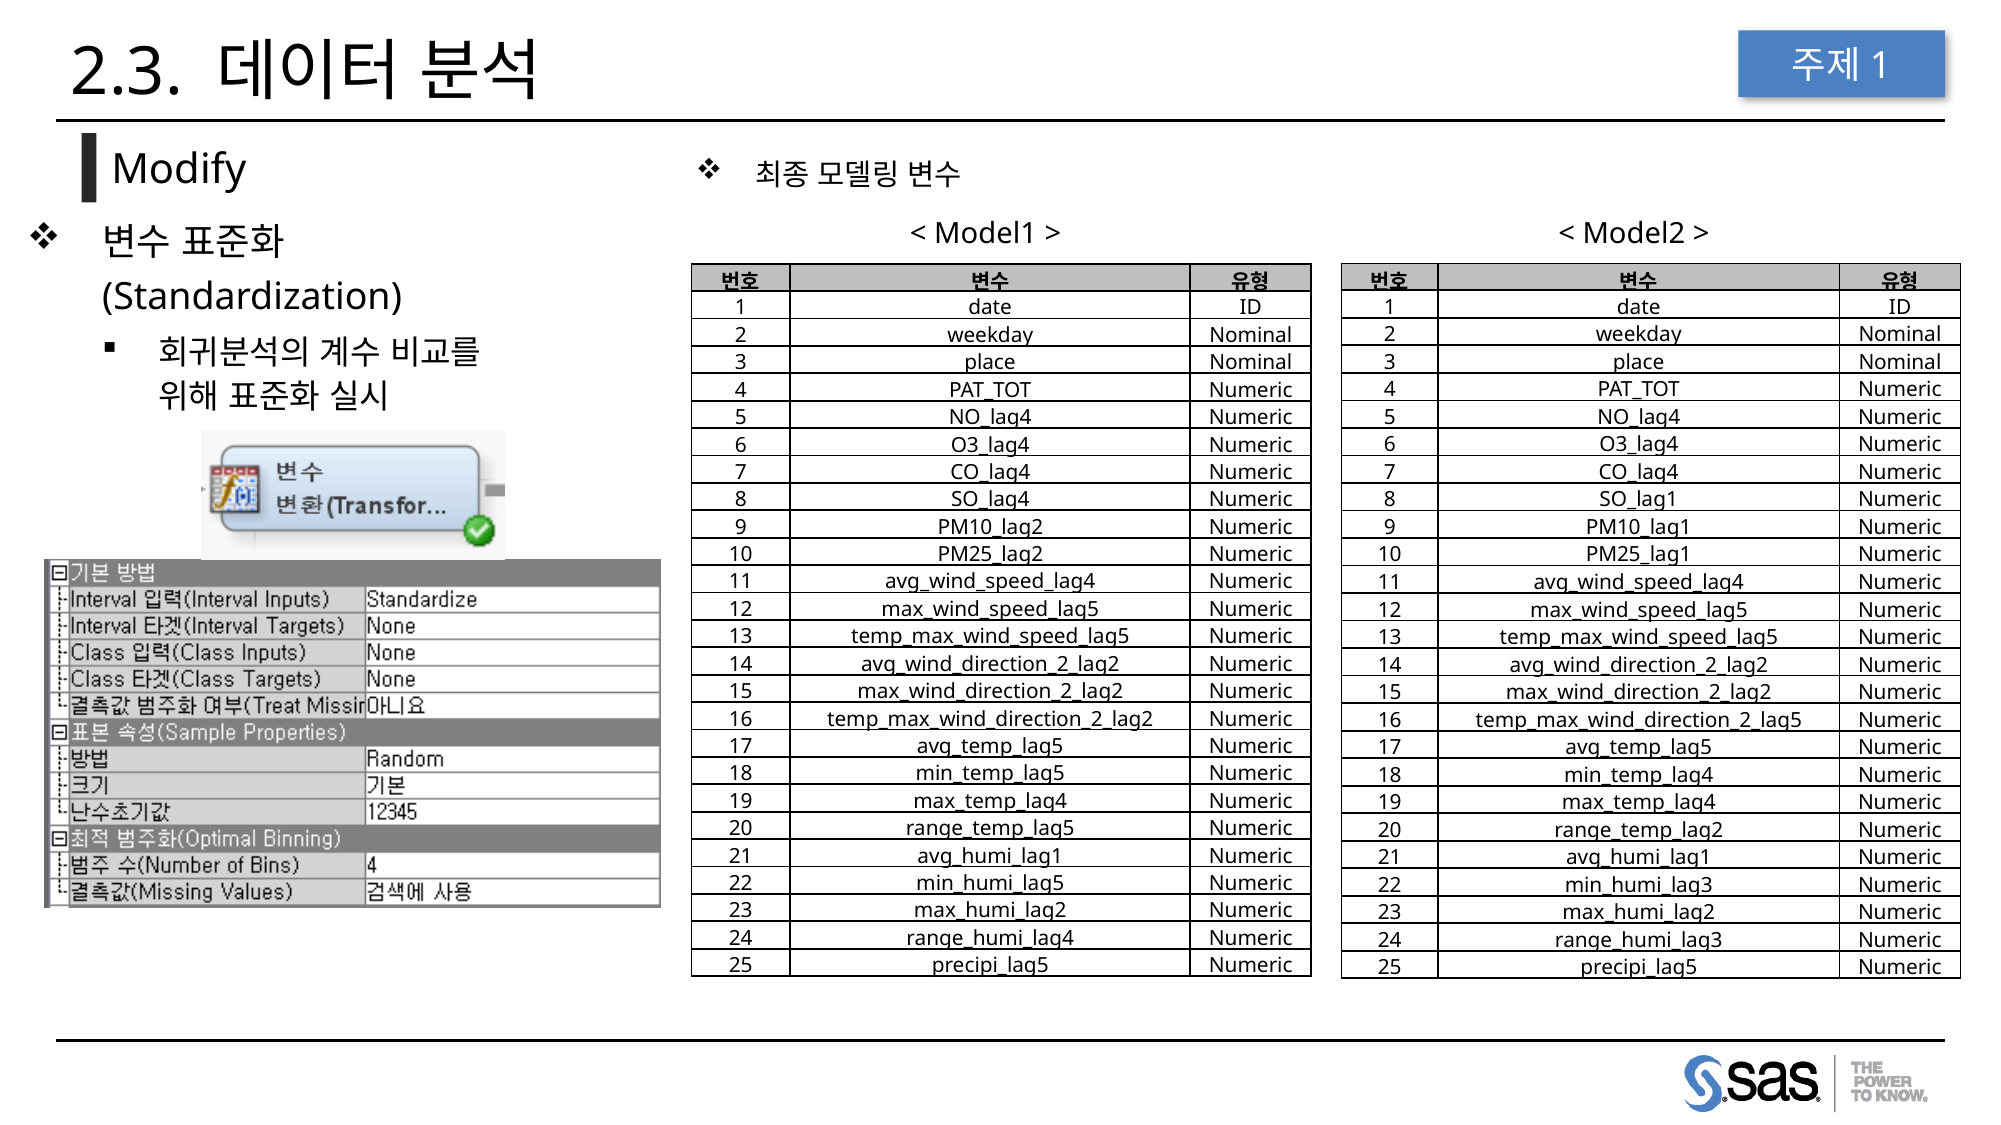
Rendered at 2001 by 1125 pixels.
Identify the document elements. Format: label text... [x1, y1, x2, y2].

table_cell avg_wind_speed_lag4 [1439, 566, 1839, 592]
text_box 주제1 [1737, 29, 1946, 98]
table_cell 23 [1342, 897, 1437, 922]
table_cell 4 [1342, 374, 1437, 400]
table_cell O3_lag4 [1439, 429, 1839, 455]
table_cell CO_lag4 [791, 456, 1189, 482]
table_cell Numeric [1840, 456, 1960, 482]
table_cell 15 [692, 676, 789, 701]
table_cell Numeric [1191, 922, 1310, 948]
table_cell 5 [692, 402, 789, 427]
table_cell min_temp_lag5 [791, 758, 1189, 783]
table_cell Numeric [1191, 895, 1310, 920]
table_cell avg_wind_direction_2_lag2 [1439, 649, 1839, 675]
table_cell 6 [1342, 429, 1437, 455]
table_cell Numeric [1191, 539, 1310, 564]
table_cell Numeric [1191, 456, 1310, 482]
table_cell 6 [692, 429, 789, 455]
table_cell Numeric [1840, 401, 1960, 427]
table_cell 1 [1342, 291, 1437, 317]
table_cell date [1439, 291, 1839, 317]
table_cell 11 [1342, 566, 1437, 592]
table_cell max_humi_lag2 [1439, 897, 1839, 922]
table_cell Numeric [1191, 813, 1310, 838]
table_cell NO_lag4 [791, 402, 1189, 427]
table_cell Numeric [1191, 511, 1310, 537]
table_cell range_humi_lag3 [1439, 924, 1839, 950]
table_cell Nominal [1191, 347, 1310, 372]
table_cell 16 [1342, 704, 1437, 730]
table_cell 20 [1342, 814, 1437, 840]
table_cell 13 [692, 621, 789, 646]
table_cell Numeric [1840, 676, 1960, 702]
picture [1642, 1024, 1975, 1125]
table_cell Nominal [1191, 319, 1310, 345]
table_cell 22 [1342, 869, 1437, 895]
table_cell 12 [692, 593, 789, 619]
table_cell 10 [1342, 539, 1437, 565]
table_header 번호 [692, 265, 789, 290]
table_cell Numeric [1191, 593, 1310, 619]
table_cell max_wind_speed_lag5 [791, 593, 1189, 619]
table_cell 19 [1342, 787, 1437, 812]
table_cell Numeric [1840, 842, 1960, 867]
table_cell precipi_lag5 [791, 950, 1189, 975]
table_cell 21 [1342, 842, 1437, 867]
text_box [81, 133, 502, 203]
table_cell avg_wind_speed_lag4 [791, 566, 1189, 592]
table_cell 4 [692, 374, 789, 400]
table_cell 24 [1342, 924, 1437, 950]
table_cell 14 [692, 648, 789, 674]
table_cell Numeric [1840, 924, 1960, 950]
table_cell temp_max_wind_direction_2_lag5 [1439, 704, 1839, 730]
table_cell range_temp_lag5 [791, 813, 1189, 838]
table_cell NO_lag4 [1439, 401, 1839, 427]
table_cell Numeric [1191, 374, 1310, 400]
table_cell Numeric [1191, 621, 1310, 646]
table_header 변수 [791, 265, 1189, 290]
table_cell ID [1191, 292, 1310, 318]
table_header 번호 [1342, 264, 1437, 289]
table_cell max_humi_lag2 [791, 895, 1189, 920]
table_cell Numeric [1191, 402, 1310, 427]
table_cell max_temp_lag4 [791, 785, 1189, 811]
table_cell 8 [1342, 484, 1437, 510]
table_cell PM10_lag2 [791, 511, 1189, 537]
table_cell O3_lag4 [791, 429, 1189, 455]
table_cell 14 [1342, 649, 1437, 675]
table_cell Numeric [1840, 539, 1960, 565]
table_cell Numeric [1191, 703, 1310, 729]
table_cell max_wind_direction_2_lag2 [791, 676, 1189, 701]
table_cell Numeric [1840, 649, 1960, 675]
table_cell temp_max_wind_speed_lag5 [791, 621, 1189, 646]
table_header 변수 [1439, 264, 1839, 289]
table_cell PAT_TOT [791, 374, 1189, 400]
table_cell range_humi_lag4 [791, 922, 1189, 948]
table_cell avg_wind_direction_2_lag2 [791, 648, 1189, 674]
text_box < Model2 > [1543, 206, 1725, 257]
table_cell 17 [1342, 732, 1437, 757]
picture [44, 430, 661, 908]
table_cell Numeric [1840, 594, 1960, 620]
table_cell 13 [1342, 621, 1437, 647]
table_cell 15 [1342, 676, 1437, 702]
table_cell Numeric [1191, 648, 1310, 674]
table_cell Numeric [1840, 621, 1960, 647]
table_cell 1 [692, 292, 789, 318]
table_cell avg_humi_lag1 [1439, 842, 1839, 867]
table_cell 25 [692, 950, 789, 975]
table_cell place [791, 347, 1189, 372]
table_cell Numeric [1191, 730, 1310, 756]
table_cell Numeric [1191, 785, 1310, 811]
table_cell 3 [1342, 346, 1437, 372]
table_cell max_wind_direction_2_lag2 [1439, 676, 1839, 702]
table_cell 5 [1342, 401, 1437, 427]
table_cell Numeric [1191, 840, 1310, 866]
table_cell SO_lag1 [1439, 484, 1839, 510]
table_cell Nominal [1840, 319, 1960, 344]
table_cell ID [1840, 291, 1960, 317]
table_cell Numeric [1840, 566, 1960, 592]
table_cell Numeric [1840, 732, 1960, 757]
table_cell Numeric [1840, 814, 1960, 840]
table_cell Numeric [1191, 484, 1310, 509]
table_cell 23 [692, 895, 789, 920]
table_cell min_humi_lag5 [791, 867, 1189, 893]
table_cell 19 [692, 785, 789, 811]
text_box < Model1 > [895, 206, 1077, 257]
table_cell range_temp_lag2 [1439, 814, 1839, 840]
table_cell 10 [692, 539, 789, 564]
table_cell Numeric [1840, 511, 1960, 537]
table_cell CO_lag4 [1439, 456, 1839, 482]
table_cell 3 [692, 347, 789, 372]
table_cell Numeric [1840, 759, 1960, 785]
table_cell precipi_lag5 [1439, 952, 1839, 977]
table_cell 18 [1342, 759, 1437, 785]
table_cell max_wind_speed_lag5 [1439, 594, 1839, 620]
table_cell place [1439, 346, 1839, 372]
table_cell 7 [1342, 456, 1437, 482]
table_cell Numeric [1840, 704, 1960, 730]
table_cell Numeric [1191, 758, 1310, 783]
table_cell PM25_lag2 [791, 539, 1189, 564]
table_cell weekday [791, 319, 1189, 345]
table_cell Nominal [1840, 346, 1960, 372]
table_cell min_humi_lag3 [1439, 869, 1839, 895]
table_cell Numeric [1191, 429, 1310, 455]
table_cell avg_humi_lag1 [791, 840, 1189, 866]
table_cell PAT_TOT [1439, 374, 1839, 400]
table_cell 7 [692, 456, 789, 482]
table_cell Numeric [1840, 952, 1960, 977]
table_cell 12 [1342, 594, 1437, 620]
table_cell avg_temp_lag5 [791, 730, 1189, 756]
table_cell 22 [692, 867, 789, 893]
table_cell Numeric [1840, 869, 1960, 895]
table_cell 9 [1342, 511, 1437, 537]
title 2.3. 데이터 분석 [55, 29, 1945, 116]
table_cell 2 [692, 319, 789, 345]
table_cell 21 [692, 840, 789, 866]
table_cell date [791, 292, 1189, 318]
text_box 최종 모델링 변수 [680, 135, 1086, 202]
table_cell 18 [692, 758, 789, 783]
table_cell Numeric [1840, 374, 1960, 400]
table_cell 11 [692, 566, 789, 592]
table_cell 17 [692, 730, 789, 756]
table_cell Numeric [1191, 676, 1310, 701]
table_header 유형 [1840, 264, 1960, 289]
table_cell 24 [692, 922, 789, 948]
table_cell 9 [692, 511, 789, 537]
table_cell 2 [1342, 319, 1437, 344]
table_cell Numeric [1191, 566, 1310, 592]
table_cell Numeric [1840, 787, 1960, 812]
table_cell Numeric [1191, 950, 1310, 975]
table_cell PM25_lag1 [1439, 539, 1839, 565]
table_cell 20 [692, 813, 789, 838]
list 변수 표준화(Standardization) 회귀분석의 계수 비교를 위해 표준화 실시 [11, 201, 524, 1041]
table_header 유형 [1191, 265, 1310, 290]
table_cell max_temp_lag4 [1439, 787, 1839, 812]
table_cell temp_max_wind_speed_lag5 [1439, 621, 1839, 647]
table_cell Numeric [1840, 484, 1960, 510]
table_cell temp_max_wind_direction_2_lag2 [791, 703, 1189, 729]
table_cell 16 [692, 703, 789, 729]
table_cell 8 [692, 484, 789, 509]
table_cell 25 [1342, 952, 1437, 977]
table_cell Numeric [1840, 429, 1960, 455]
table_cell Numeric [1191, 867, 1310, 893]
table_cell SO_lag4 [791, 484, 1189, 509]
table_cell Numeric [1840, 897, 1960, 922]
table_cell min_temp_lag4 [1439, 759, 1839, 785]
table_cell avg_temp_lag5 [1439, 732, 1839, 757]
table_cell PM10_lag1 [1439, 511, 1839, 537]
table_cell weekday [1439, 319, 1839, 344]
